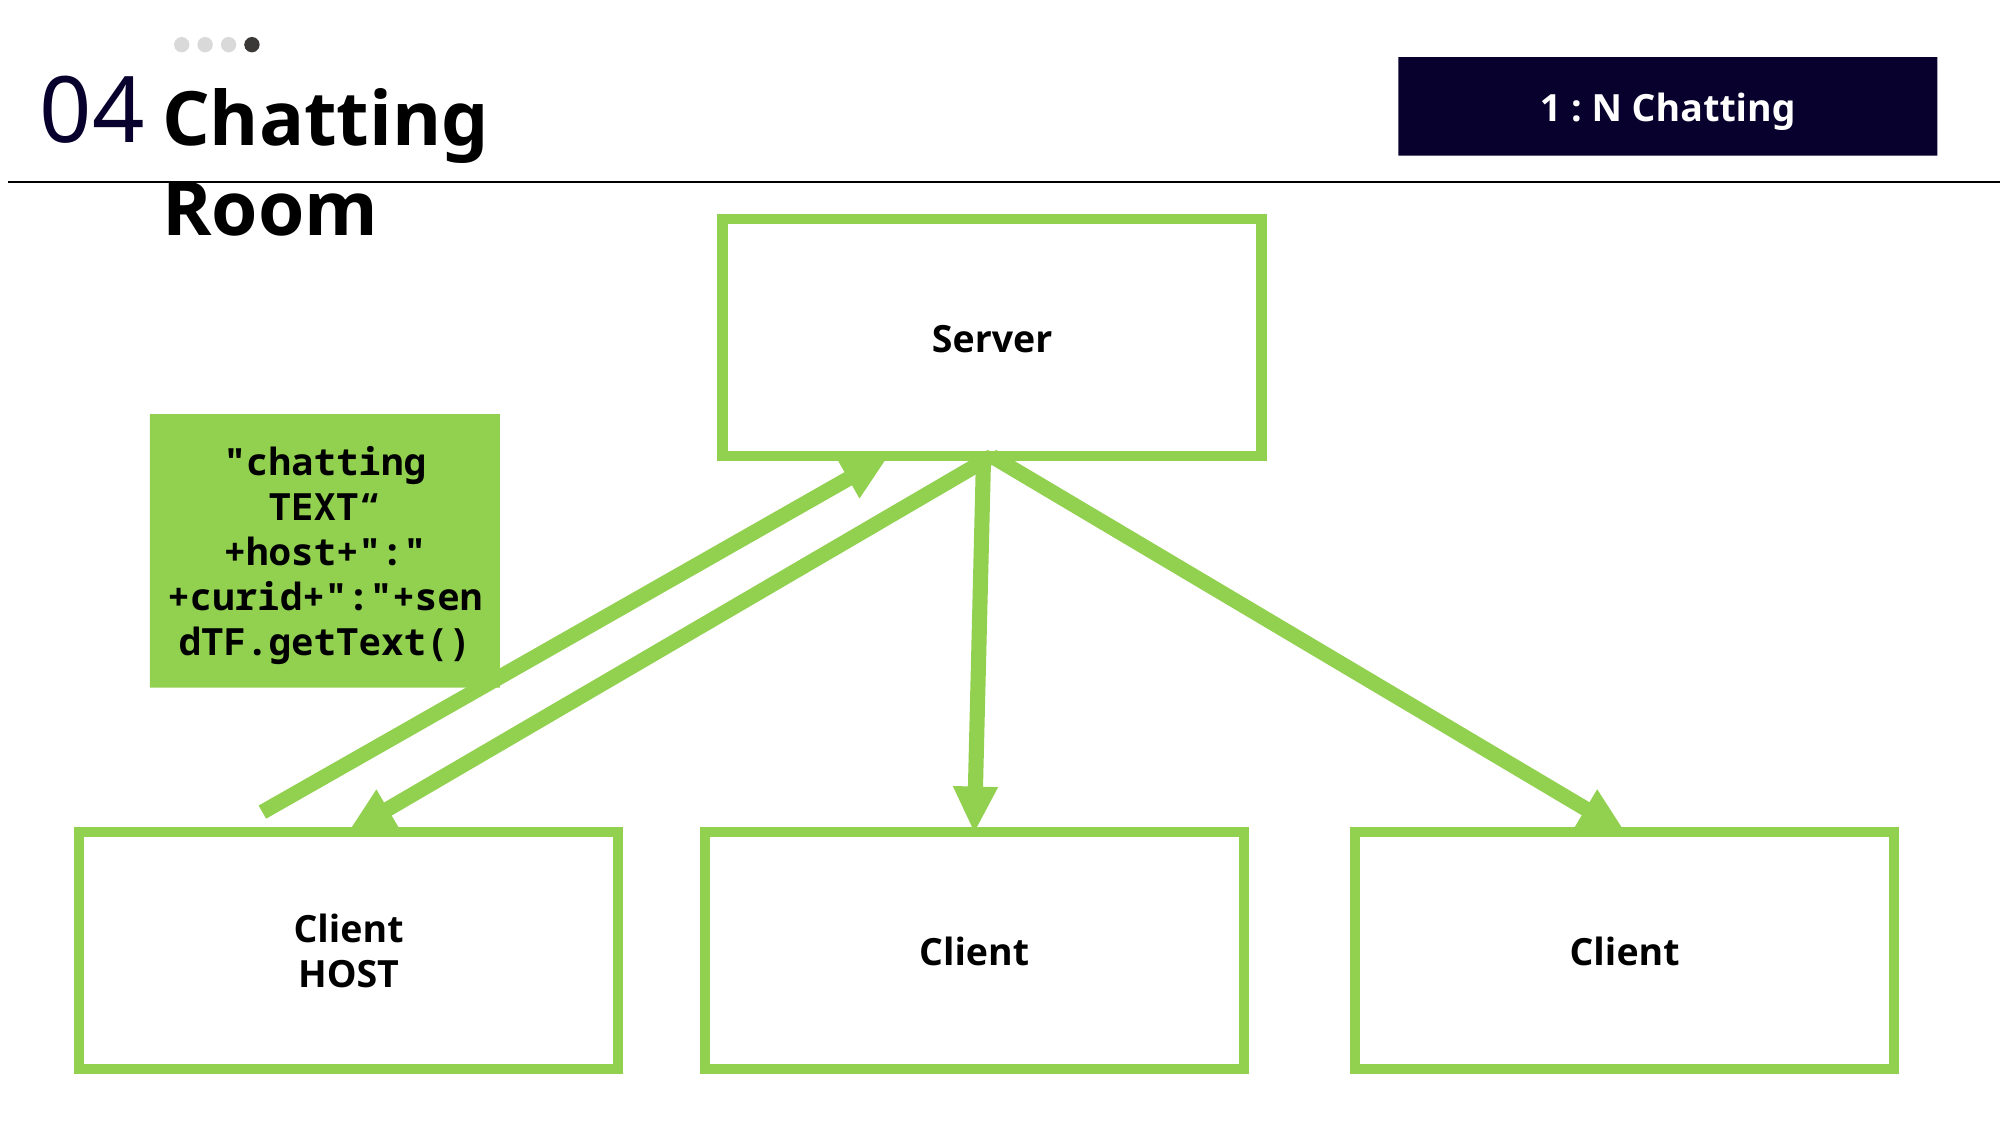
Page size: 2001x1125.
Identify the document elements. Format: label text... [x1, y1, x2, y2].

text_box [196, 35, 214, 54]
text_box "chatting TEXT“ +host+":" +curid+":"+sendTF.getText() [149, 413, 501, 689]
text_box Server [721, 218, 1263, 456]
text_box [991, 456, 1625, 832]
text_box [974, 456, 984, 832]
text_box Client HOST [78, 831, 619, 1070]
text_box [243, 35, 261, 54]
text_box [348, 456, 974, 832]
text_box 04 [25, 43, 160, 168]
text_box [984, 456, 991, 832]
text_box 1 : N Chatting [1397, 56, 1939, 157]
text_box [262, 456, 888, 813]
text_box Chatting Room [147, 63, 723, 259]
text_box [172, 35, 191, 54]
text_box Client [1354, 831, 1895, 1070]
text_box [219, 35, 238, 54]
text_box Client [704, 832, 1245, 1070]
